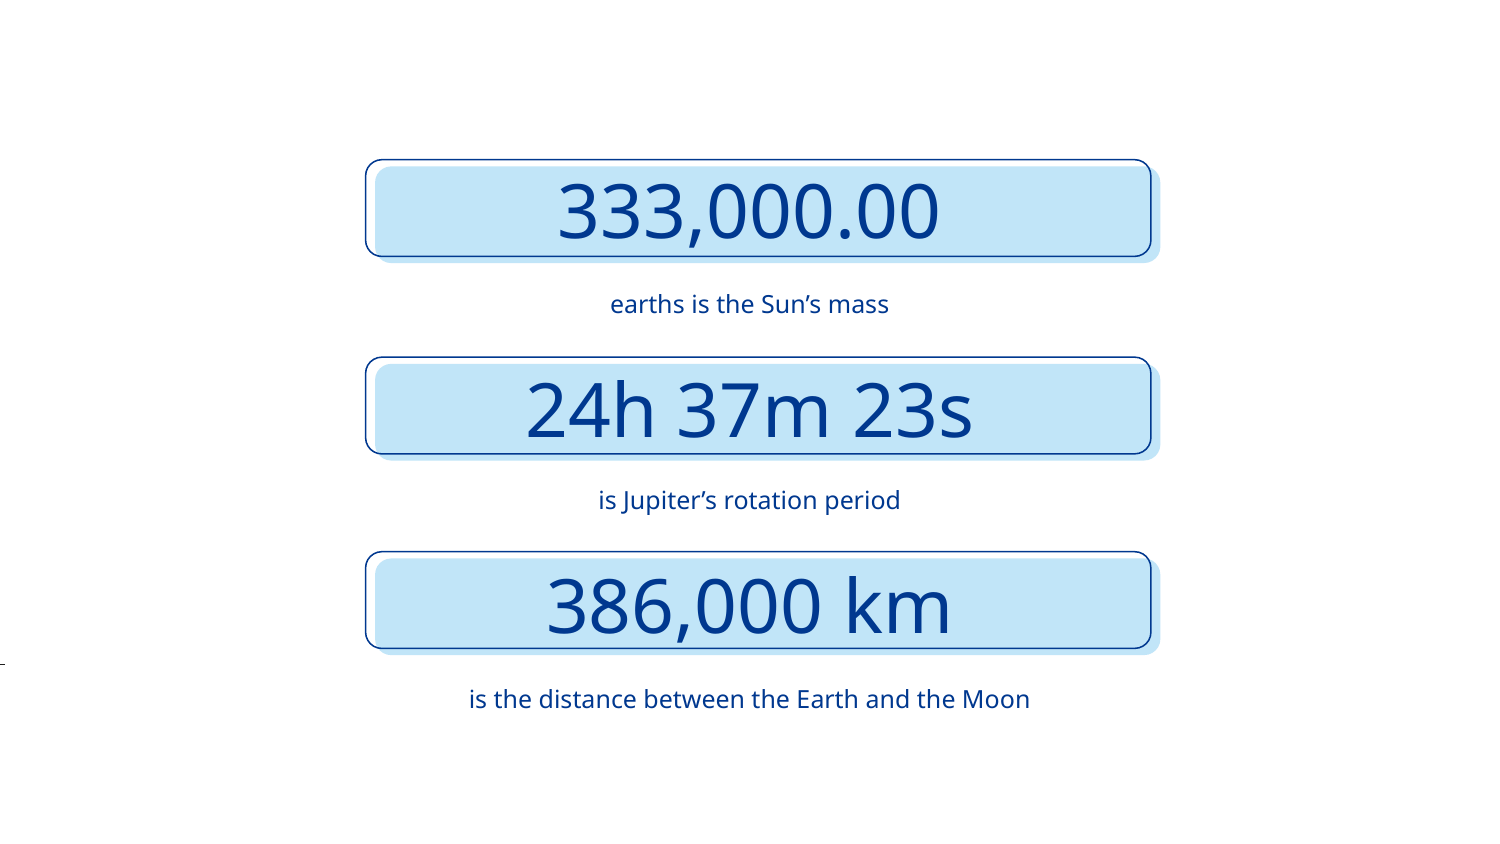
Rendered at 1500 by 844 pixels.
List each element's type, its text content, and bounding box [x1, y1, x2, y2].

title 333,000.00 [460, 154, 1040, 158]
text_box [365, 356, 1161, 461]
subtitle is the distance between the Earth and the Moon [290, 663, 1210, 729]
subtitle is Jupiter’s rotation period [290, 464, 1210, 530]
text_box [365, 159, 1161, 264]
subtitle earths is the Sun’s mass [290, 268, 1210, 334]
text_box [365, 551, 1161, 656]
